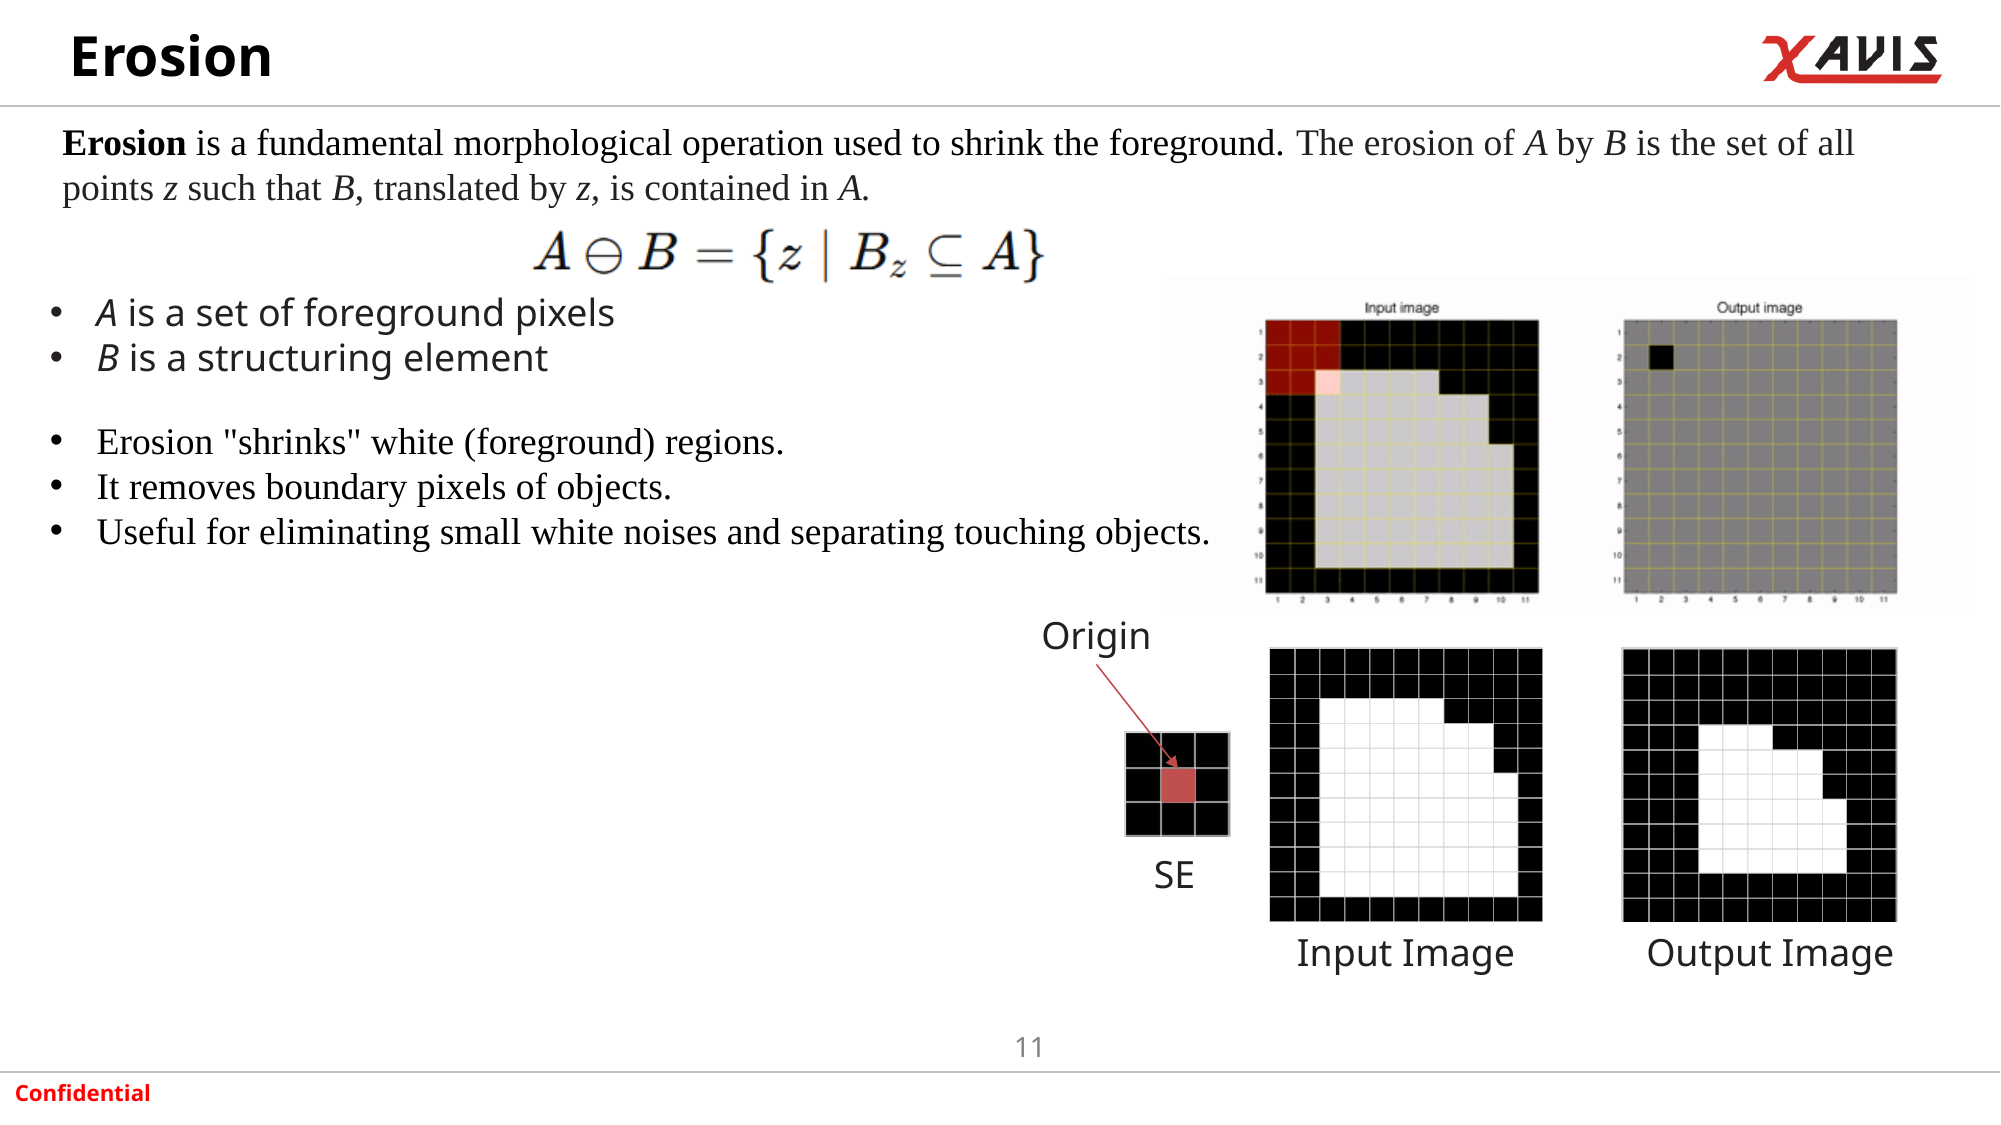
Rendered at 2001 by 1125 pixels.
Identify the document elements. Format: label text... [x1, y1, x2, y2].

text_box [1096, 664, 1179, 769]
title Erosion [55, 23, 1270, 85]
text_box Erosion "shrinks" white (foreground) regions. It removes boundary pixels of objects. Useful for eliminating small white noises and separating touching objects. [35, 409, 1156, 560]
picture [1756, 26, 1946, 89]
text_box Input Image [1223, 922, 1588, 982]
text_box Erosion is a fundamental morphological operation used to shrink the foreground. The erosion of A by B is the set of all points z such that B, translated by z, is contained in A. [47, 110, 1934, 215]
picture [1124, 731, 1231, 838]
text_box Output Image [1588, 922, 1953, 982]
text_box A is a set of foreground pixels B is a structuring element [35, 281, 1049, 387]
picture [1269, 647, 1543, 922]
picture [1161, 274, 1975, 615]
picture [1620, 647, 1898, 922]
text_box Origin [1017, 604, 1176, 665]
text_box SE [1118, 843, 1231, 904]
picture [509, 215, 1067, 298]
